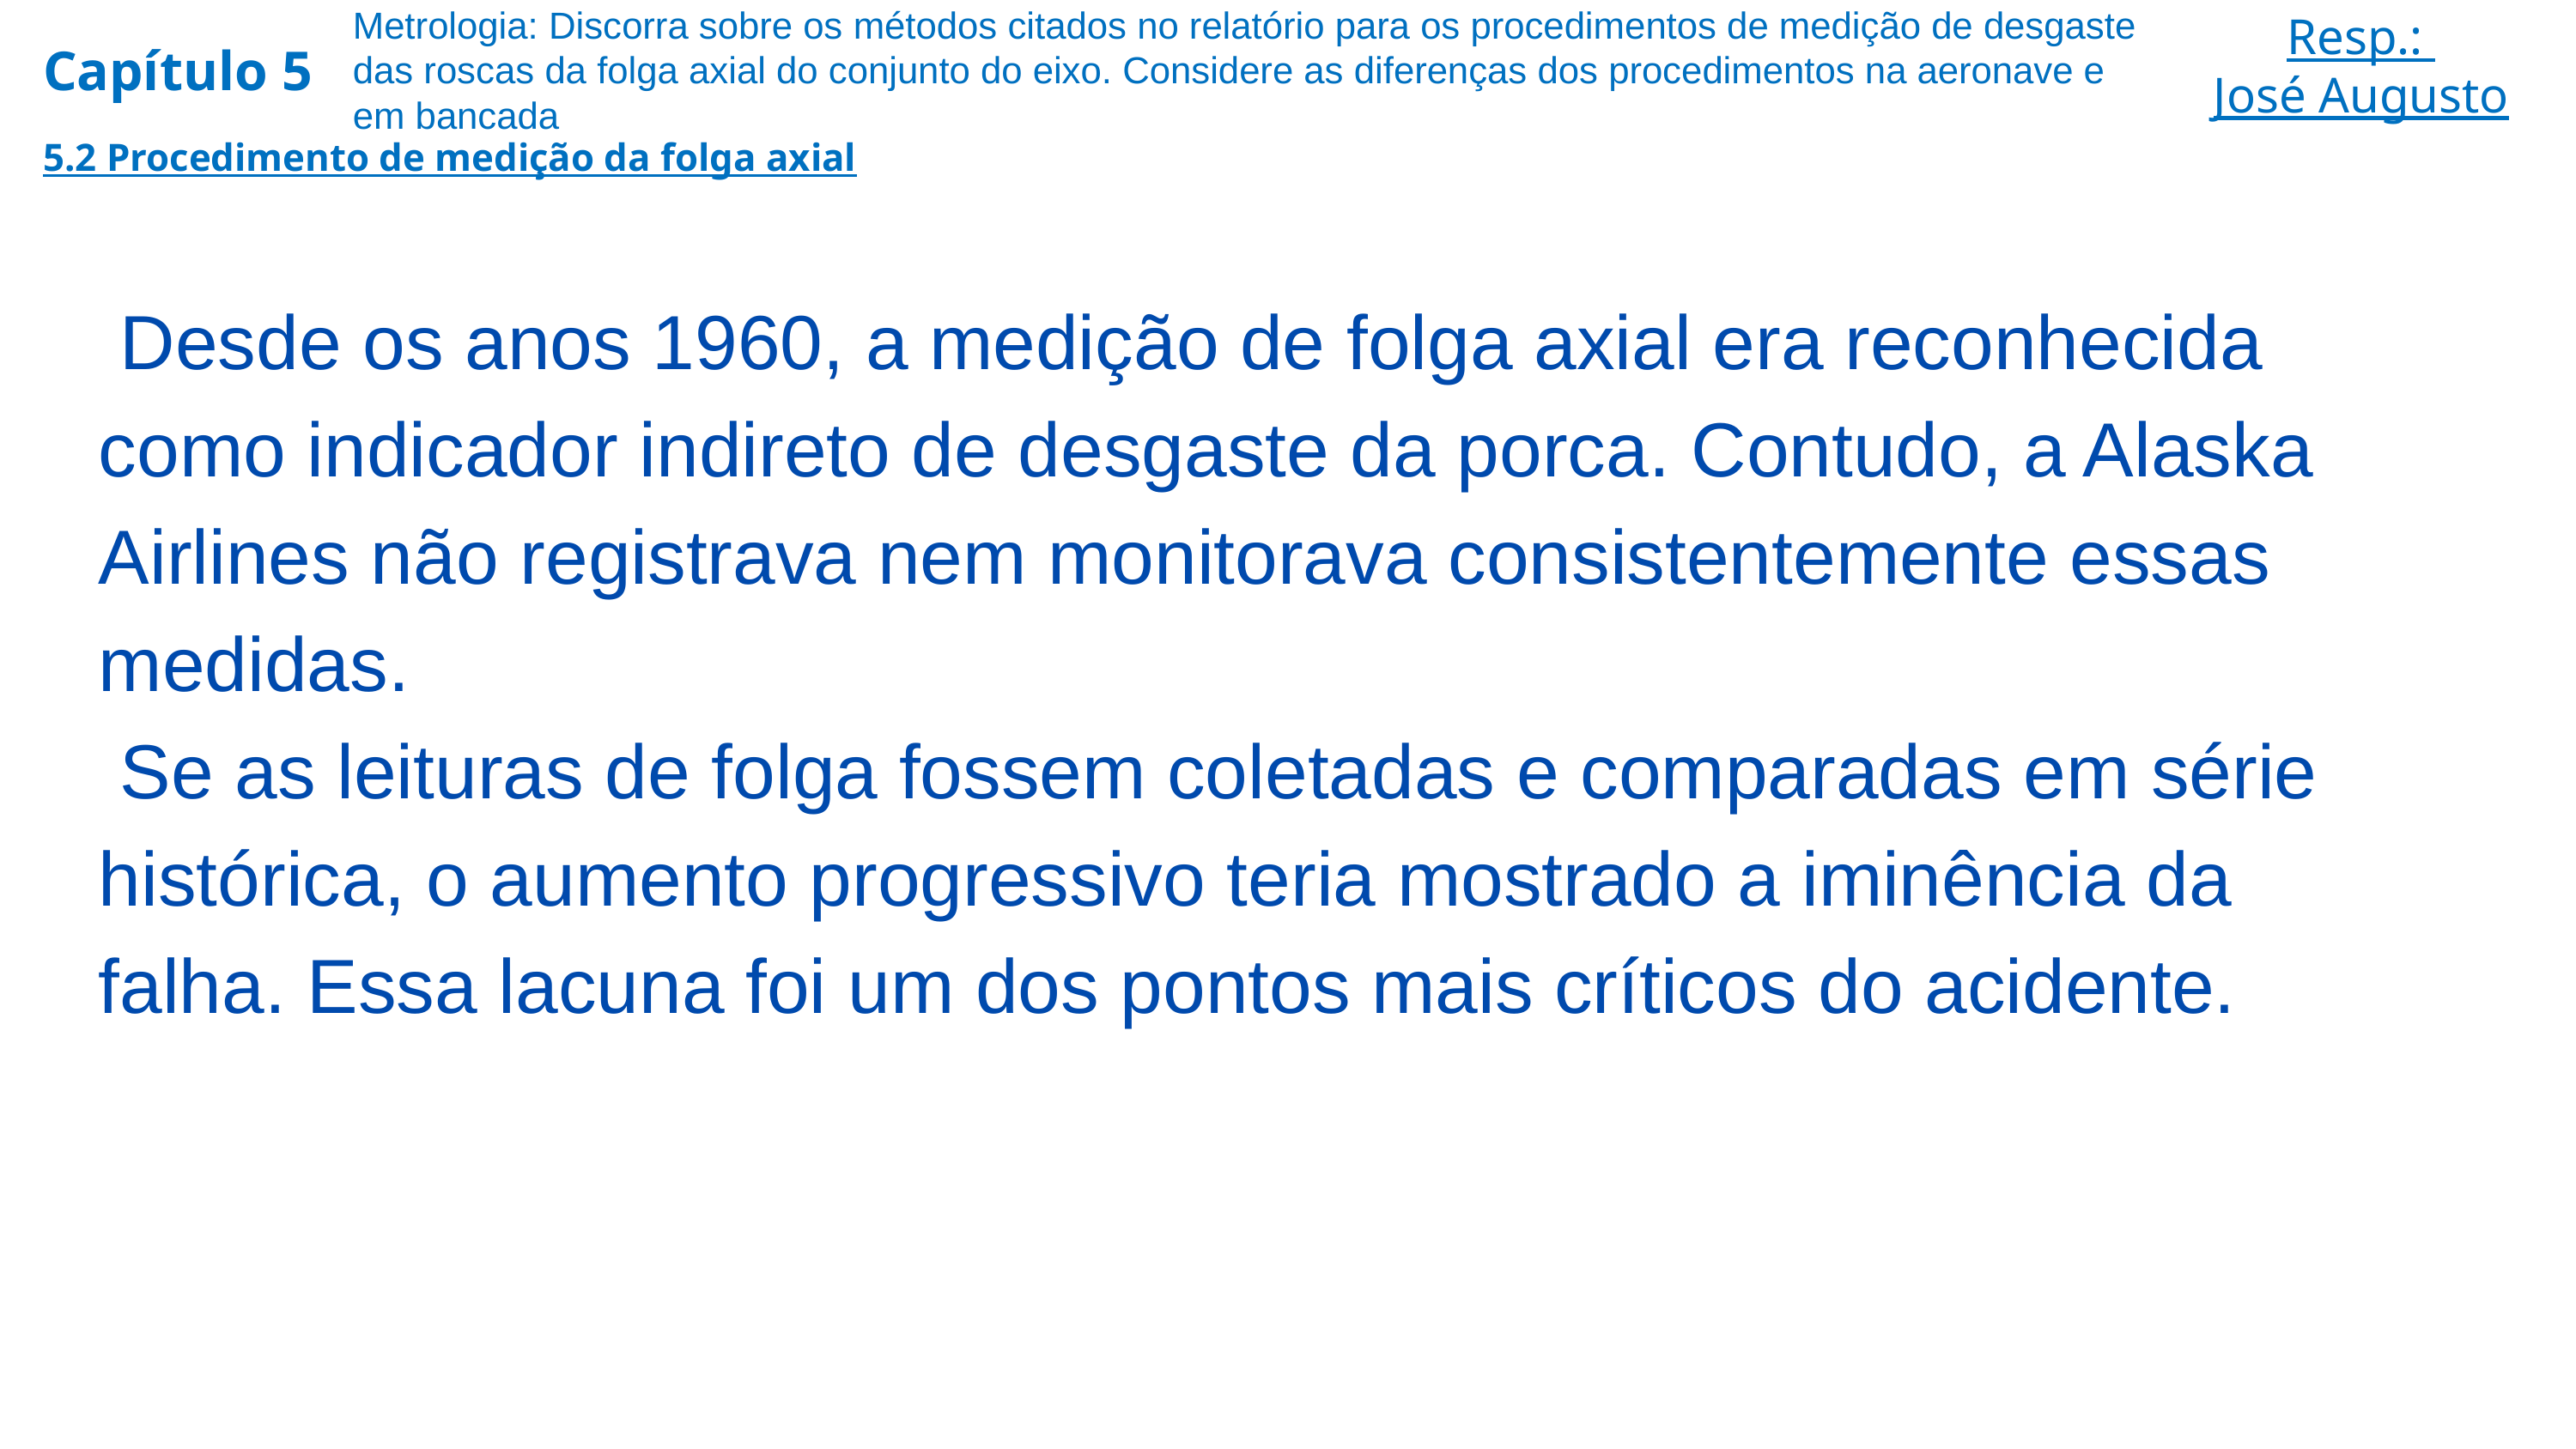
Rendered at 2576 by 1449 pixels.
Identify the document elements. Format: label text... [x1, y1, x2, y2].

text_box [42, 26, 340, 115]
text_box 5.2 Procedimento de medição da folga axial [43, 134, 1659, 224]
text_box Resp.: José Augusto [2172, 6, 2551, 123]
text_box Metrologia: Discorra sobre os métodos citados no relatório para os procedimentos de medição de desgaste das roscas da folga axial do conjunto do eixo. Considere as diferenças dos procedimentos na aeronave e em bancada [352, 1, 2160, 182]
text_box Desde os anos 1960, a medição de folga axial era reconhecida como indicador indireto de desgaste da porca. Contudo, a Alaska Airlines não registrava nem monitorava consistentemente essas medidas. Se as leituras de folga fossem coletadas e comparadas em série histórica, o aumento progressivo teria mostrado a iminência da falha. Essa lacuna foi um dos pontos mais críticos do acidente. [99, 277, 2413, 1137]
